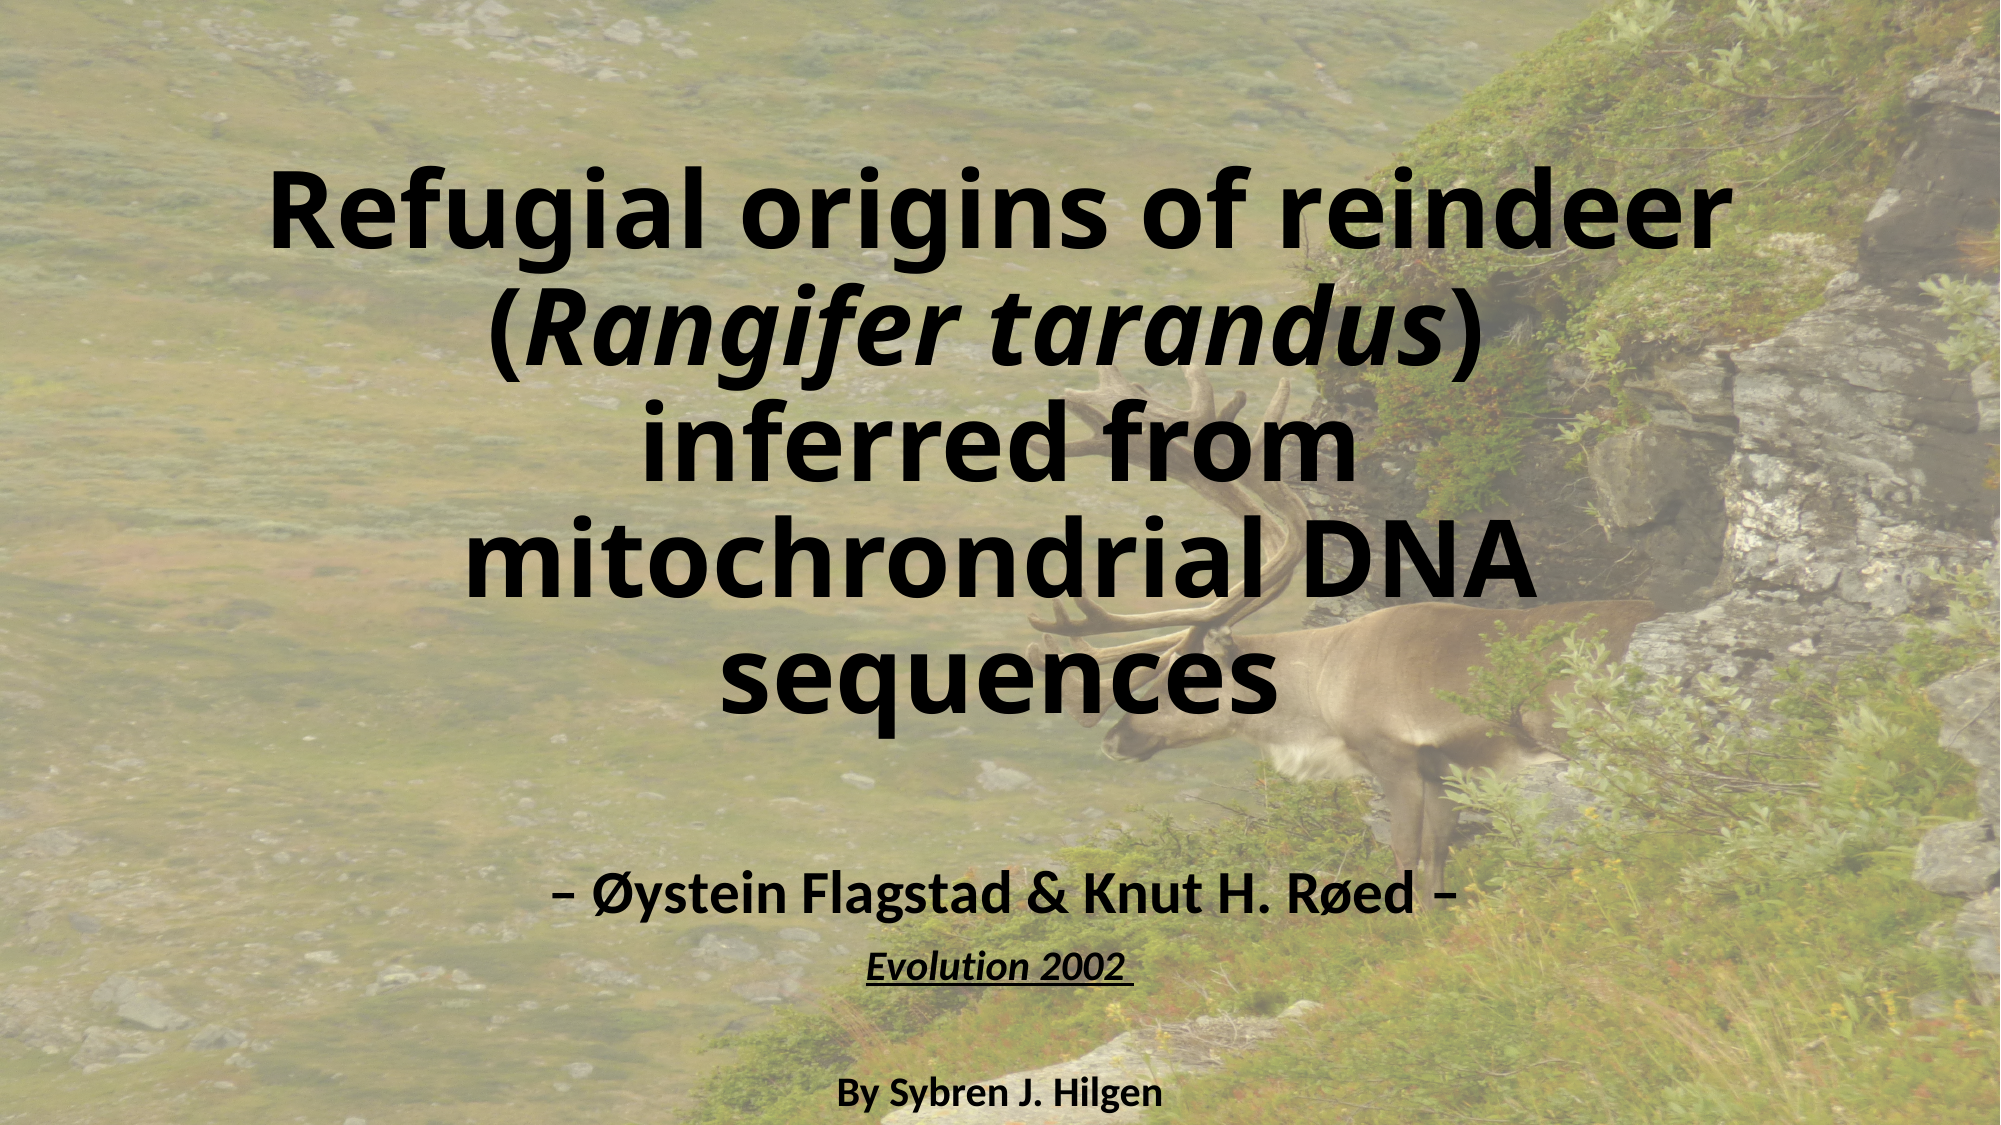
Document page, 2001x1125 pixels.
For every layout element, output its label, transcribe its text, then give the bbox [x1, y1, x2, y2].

subtitle – Øystein Flagstad & Knut H. Røed – Evolution 2002 By Sybren J. Hilgen [249, 853, 1750, 1125]
title Refugial origins of reindeer (Rangifer tarandus) inferred from mitochrondrial DNA sequences [249, 121, 1750, 744]
